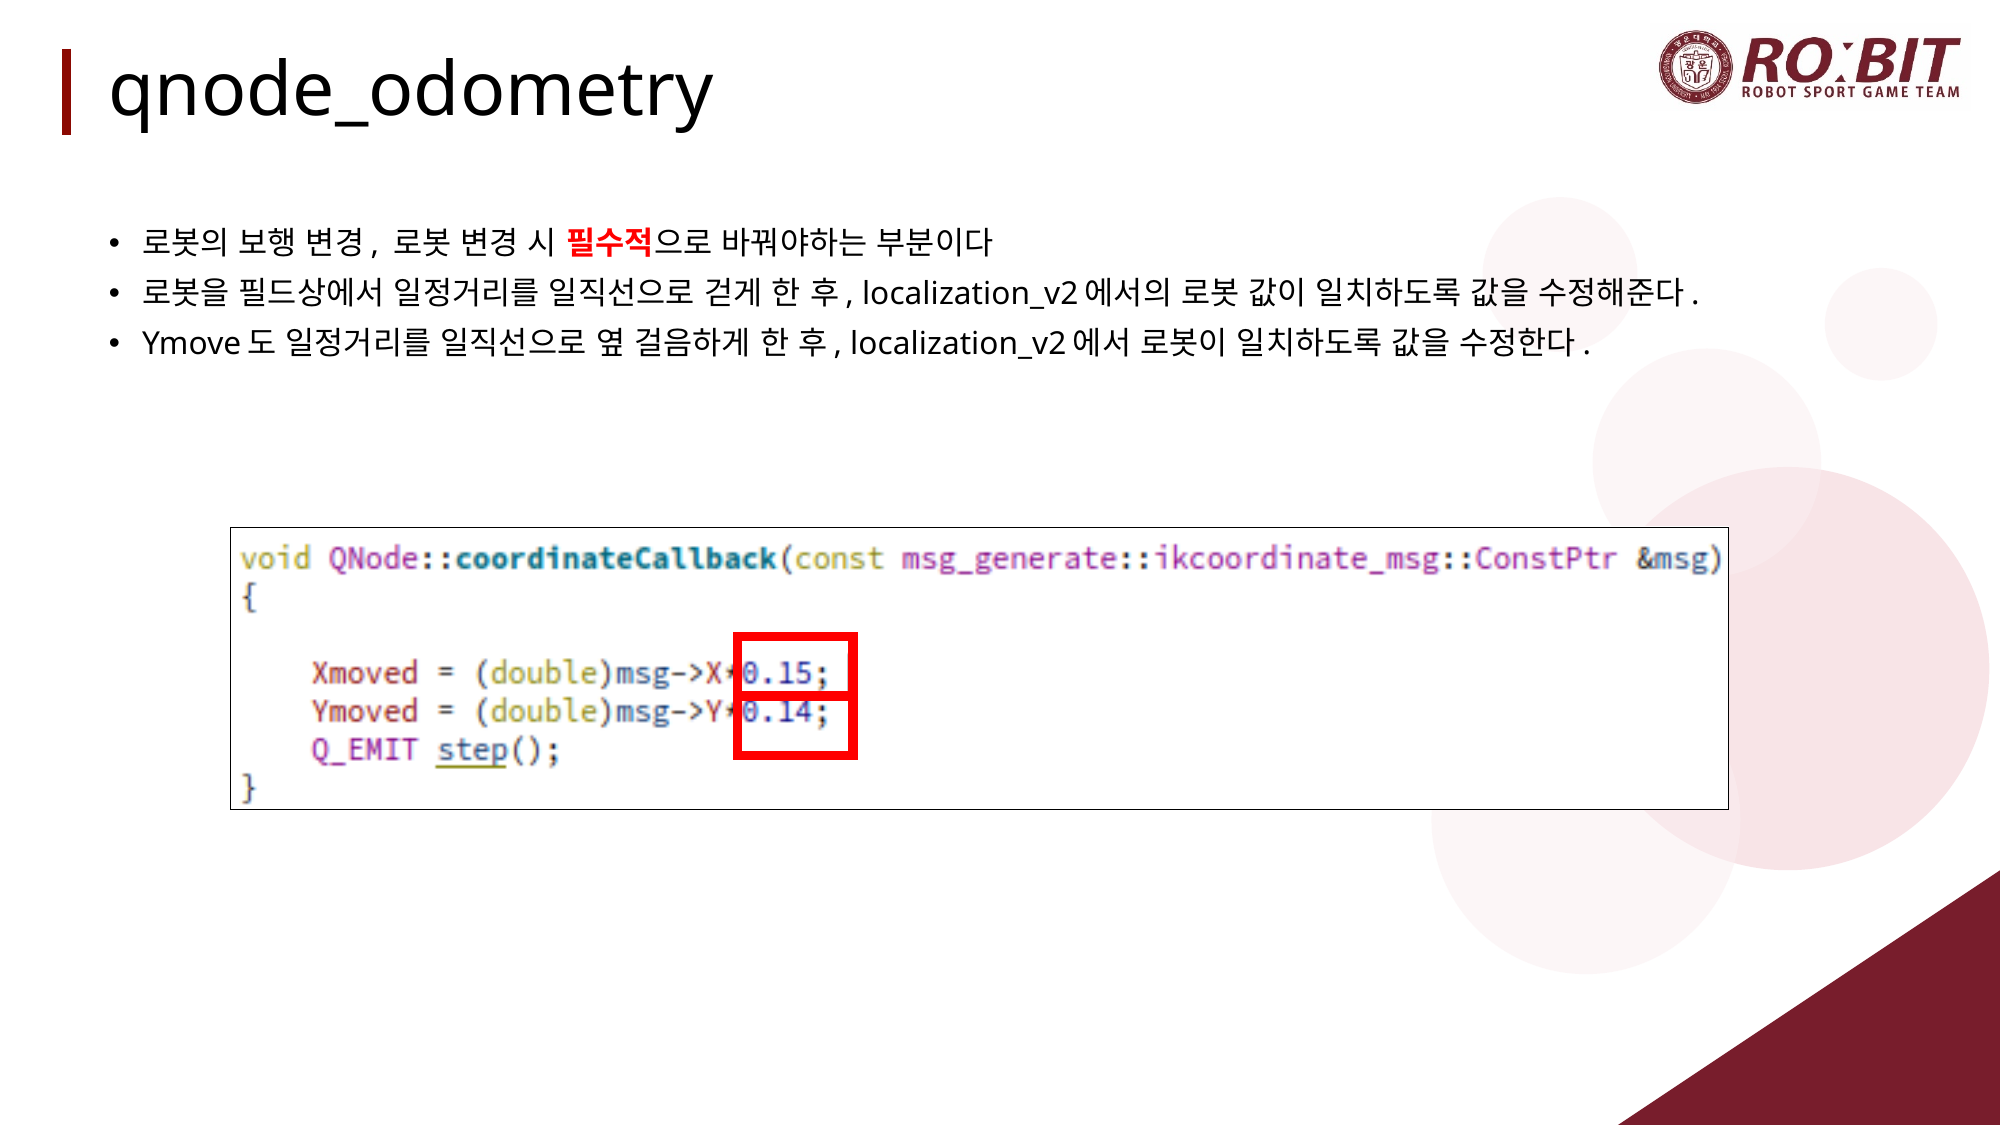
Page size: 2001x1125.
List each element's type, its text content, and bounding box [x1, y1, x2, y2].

title qnode_odometry [93, 36, 1632, 146]
picture [1650, 23, 1971, 111]
list 로봇의 보행 변경, 로봇 변경 시 필수적으로 바꿔야하는 부분이다 로봇을 필드상에서 일정거리를 일직선으로 걷게 한 후, localization_v2에서의 로봇 값이 일치하도록 값을 수정해준다. Ymove도 일정거리를 일직선으로 옆 걸음하게 한 후, localization_v2에서 로봇이 일치하도록 값을 수정한다. [93, 219, 1889, 372]
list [230, 526, 1729, 810]
